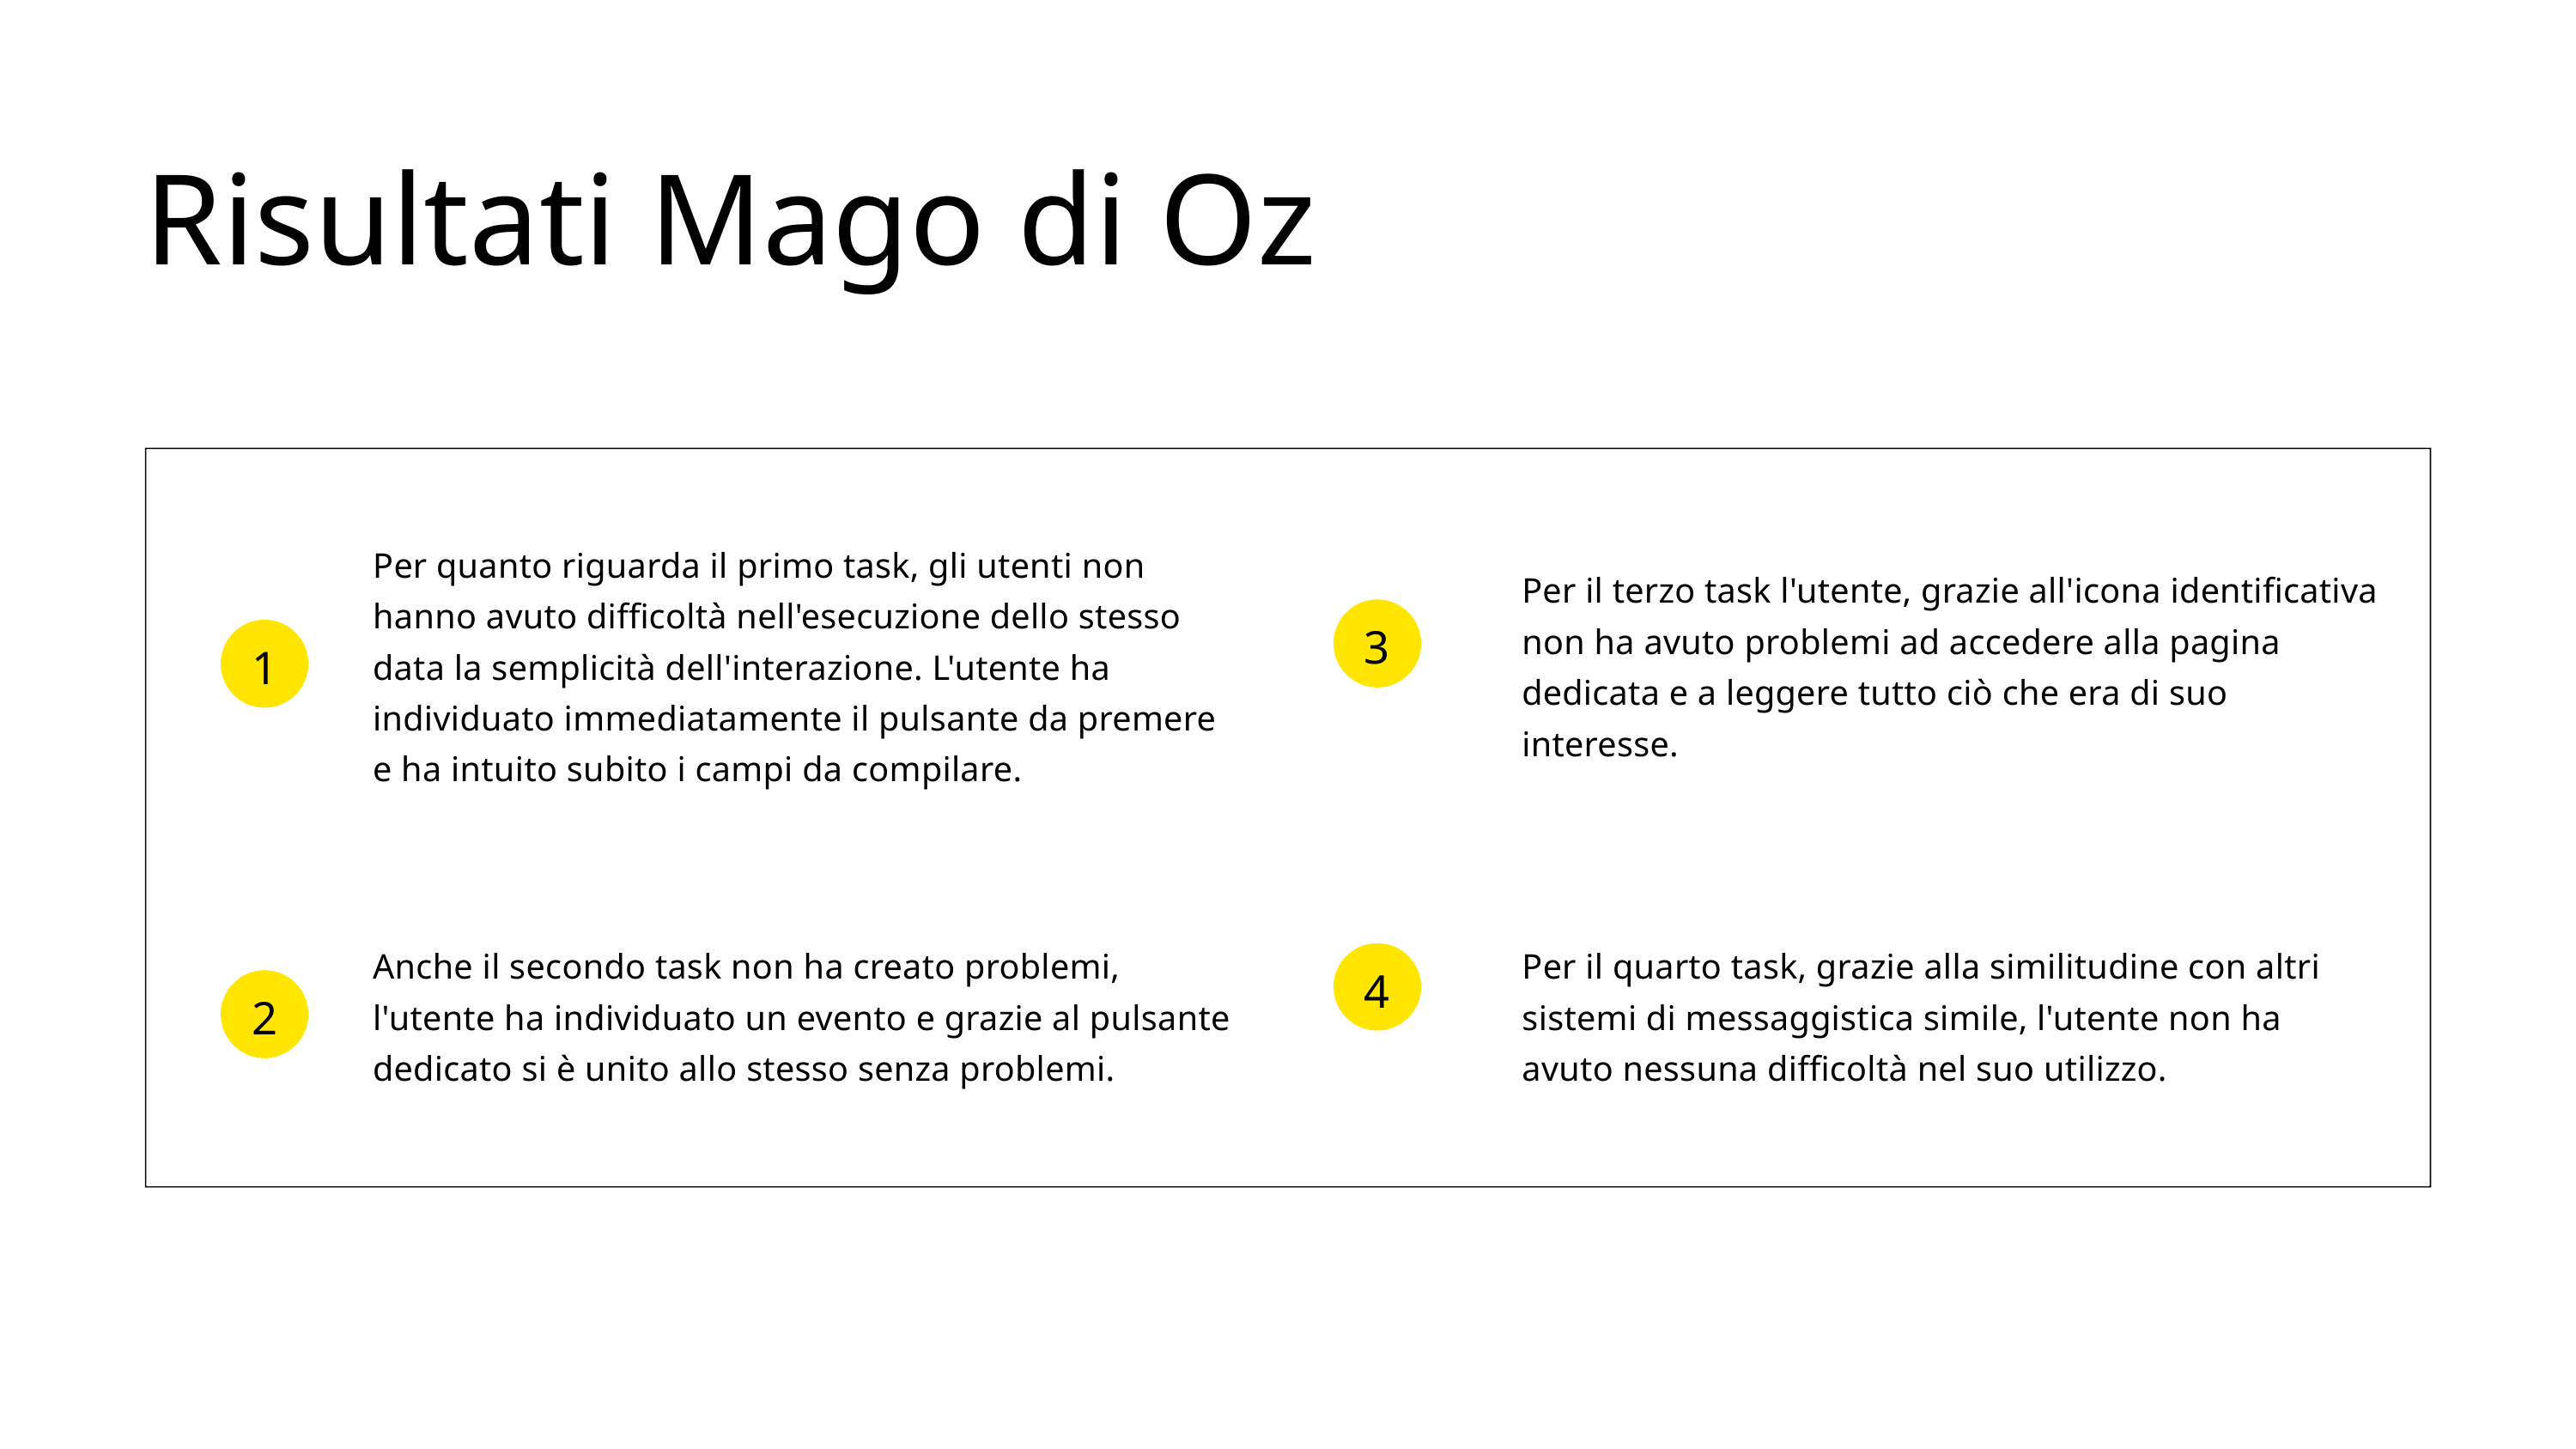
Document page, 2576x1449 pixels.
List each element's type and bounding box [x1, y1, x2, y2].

text_box [144, 144, 1378, 373]
text_box [144, 447, 2432, 1188]
text_box [1333, 943, 1422, 1031]
text_box [220, 619, 309, 708]
text_box [220, 969, 309, 1058]
text_box [1333, 599, 1422, 688]
